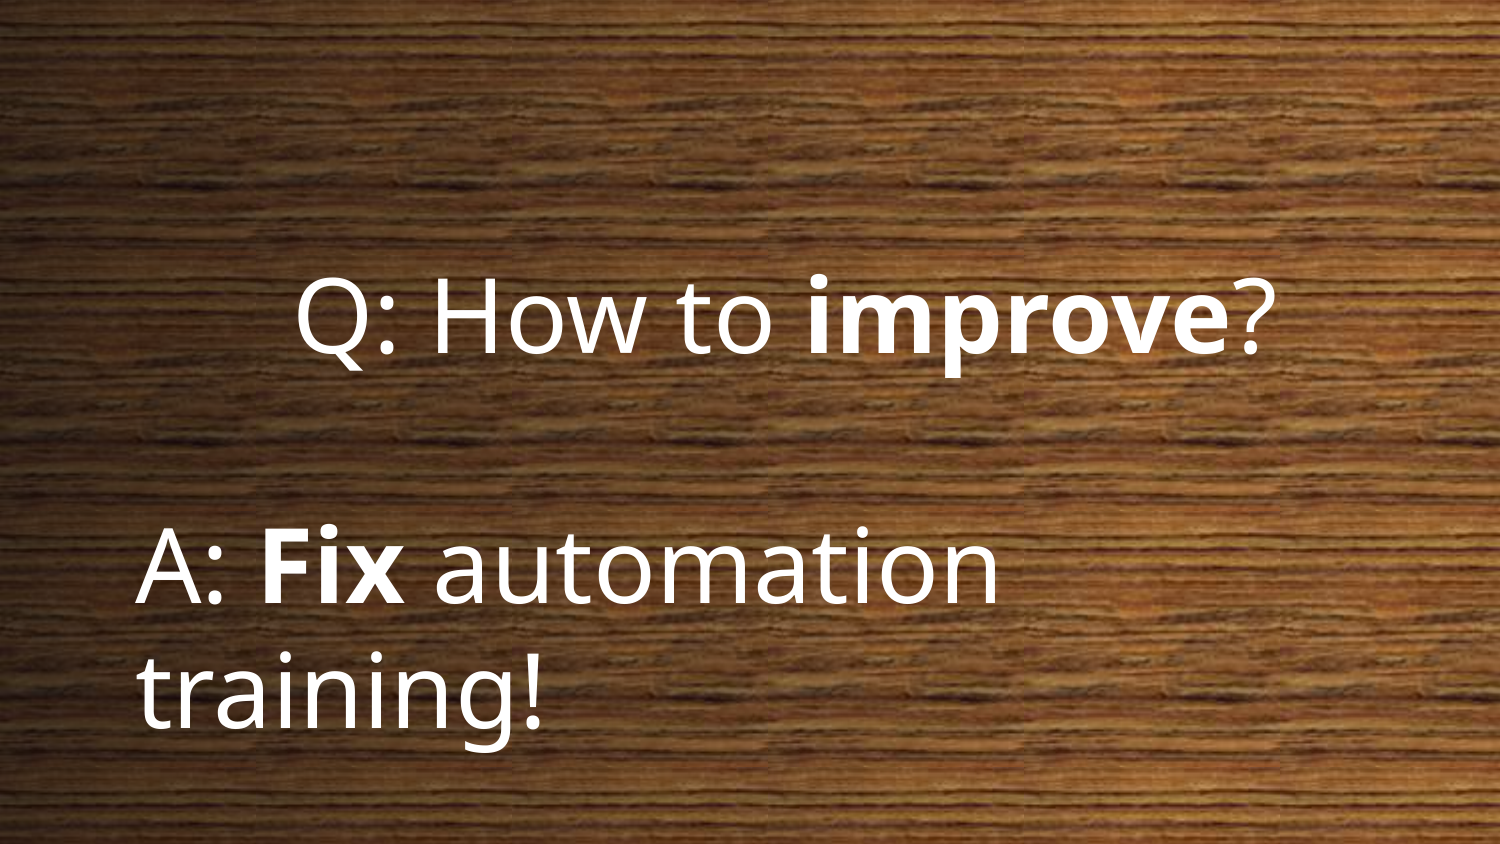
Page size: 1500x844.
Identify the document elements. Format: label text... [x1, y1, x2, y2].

picture [0, 0, 1500, 844]
text_box Q: How to improve? A: Fix automation training! [120, 242, 1450, 844]
